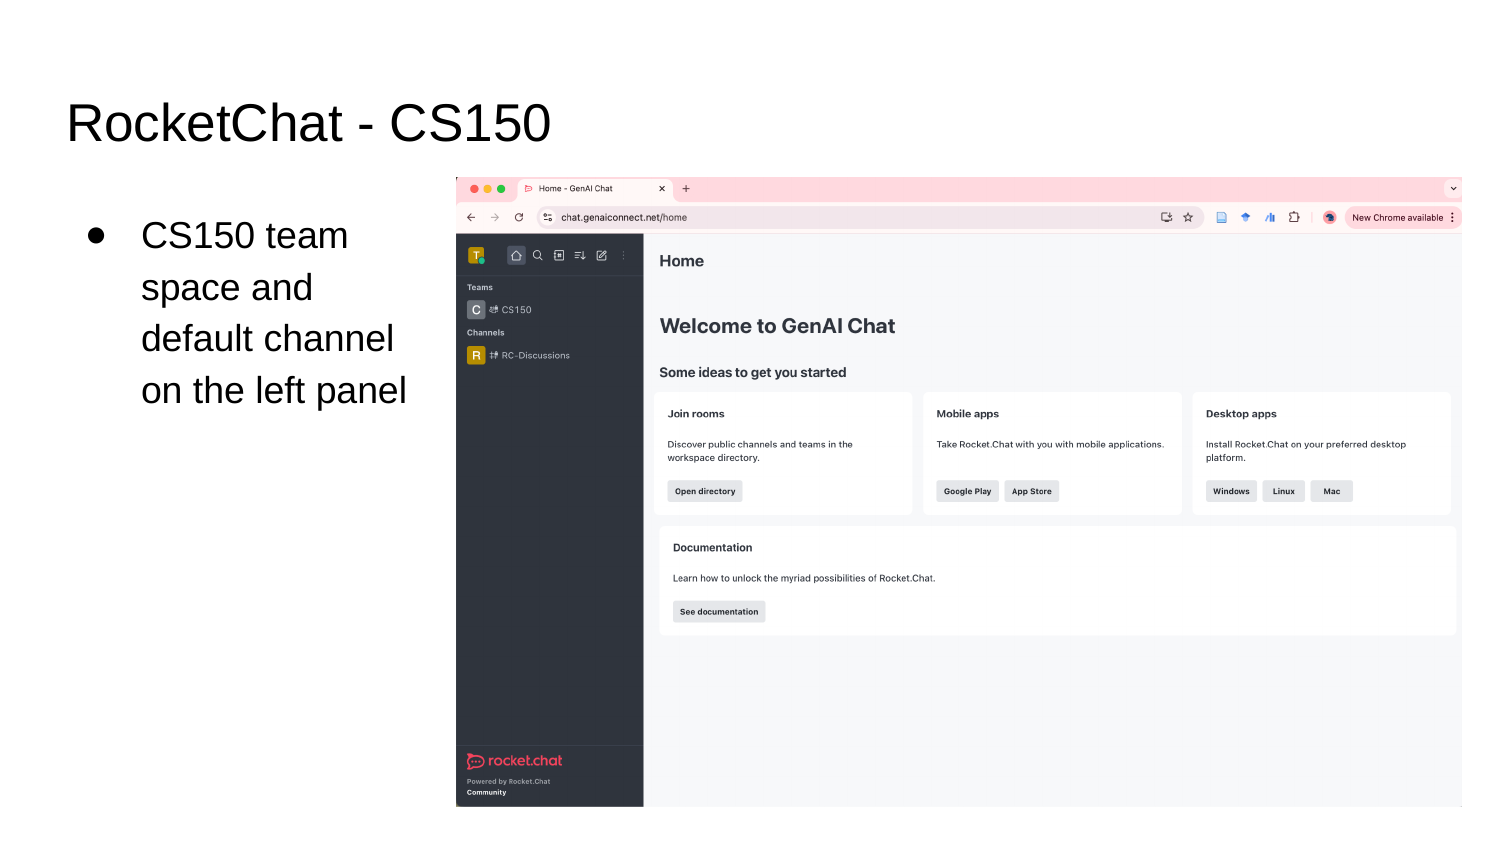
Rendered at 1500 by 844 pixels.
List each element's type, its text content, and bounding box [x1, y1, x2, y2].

picture [456, 177, 1463, 807]
list CS150 team space and default channel on the left panel [51, 189, 432, 750]
title RocketChat - CS150 [51, 72, 1449, 167]
